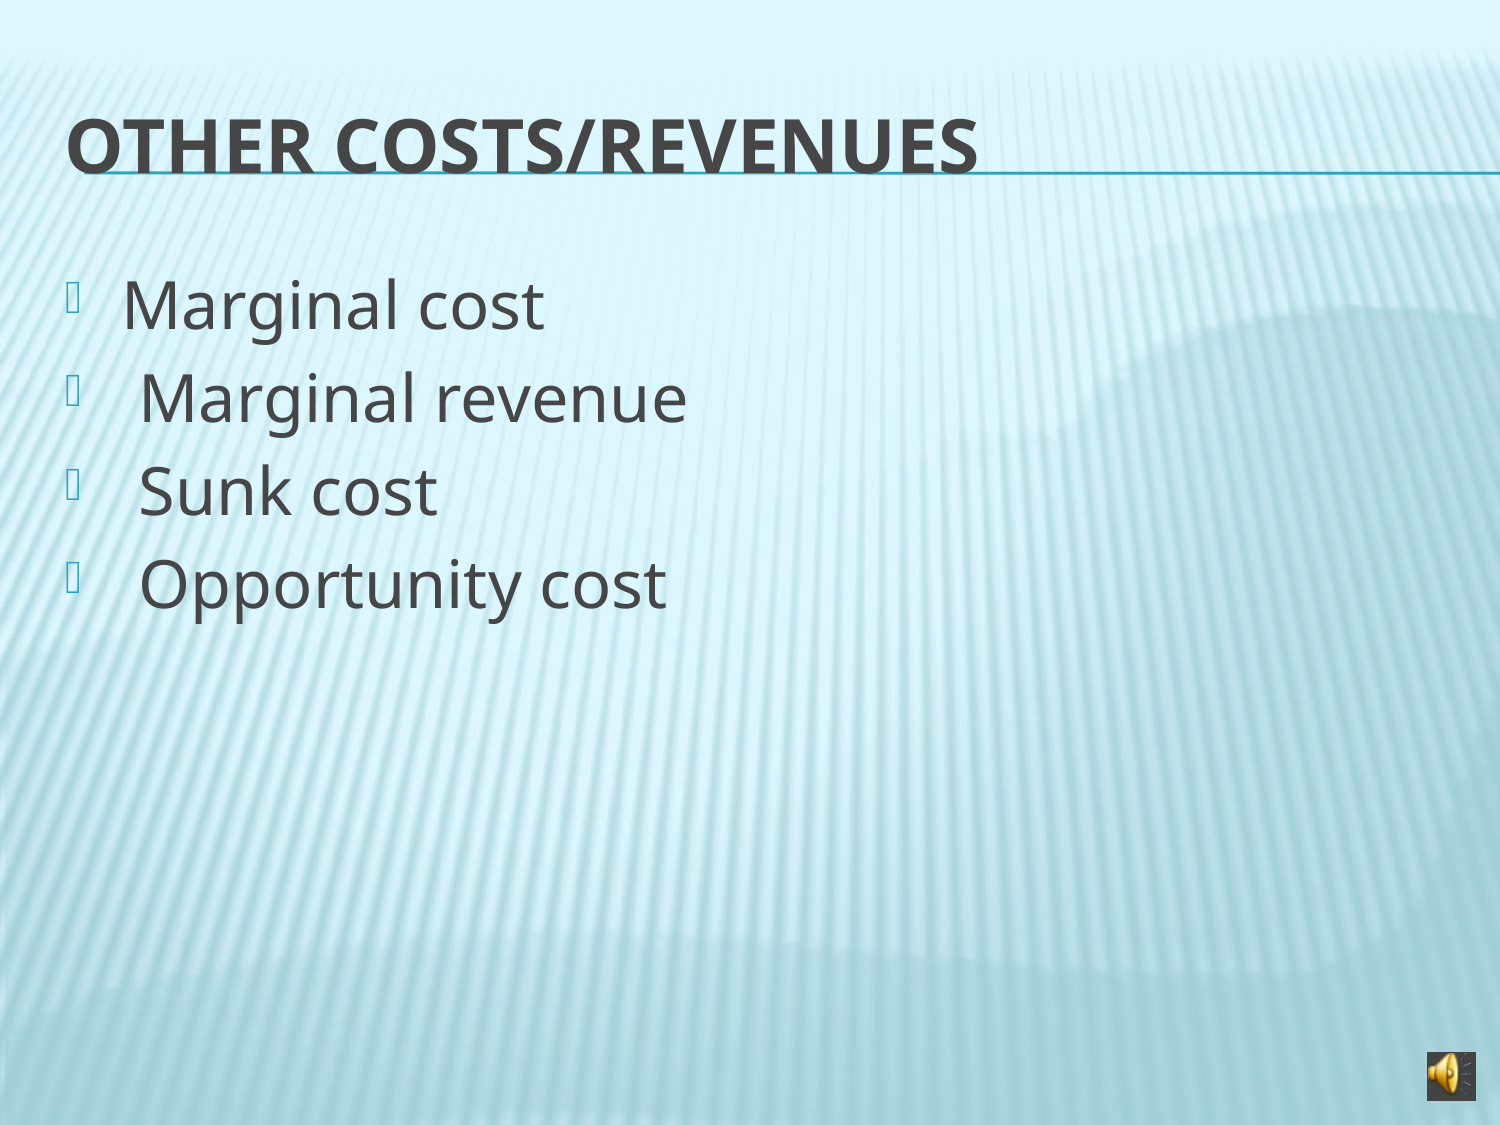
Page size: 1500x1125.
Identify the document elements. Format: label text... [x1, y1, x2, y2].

list Marginal cost Marginal revenue Sunk cost Opportunity cost [49, 254, 1476, 998]
title OTHER COSTS/REVENUES [50, 75, 1475, 213]
picture [1426, 1051, 1477, 1102]
